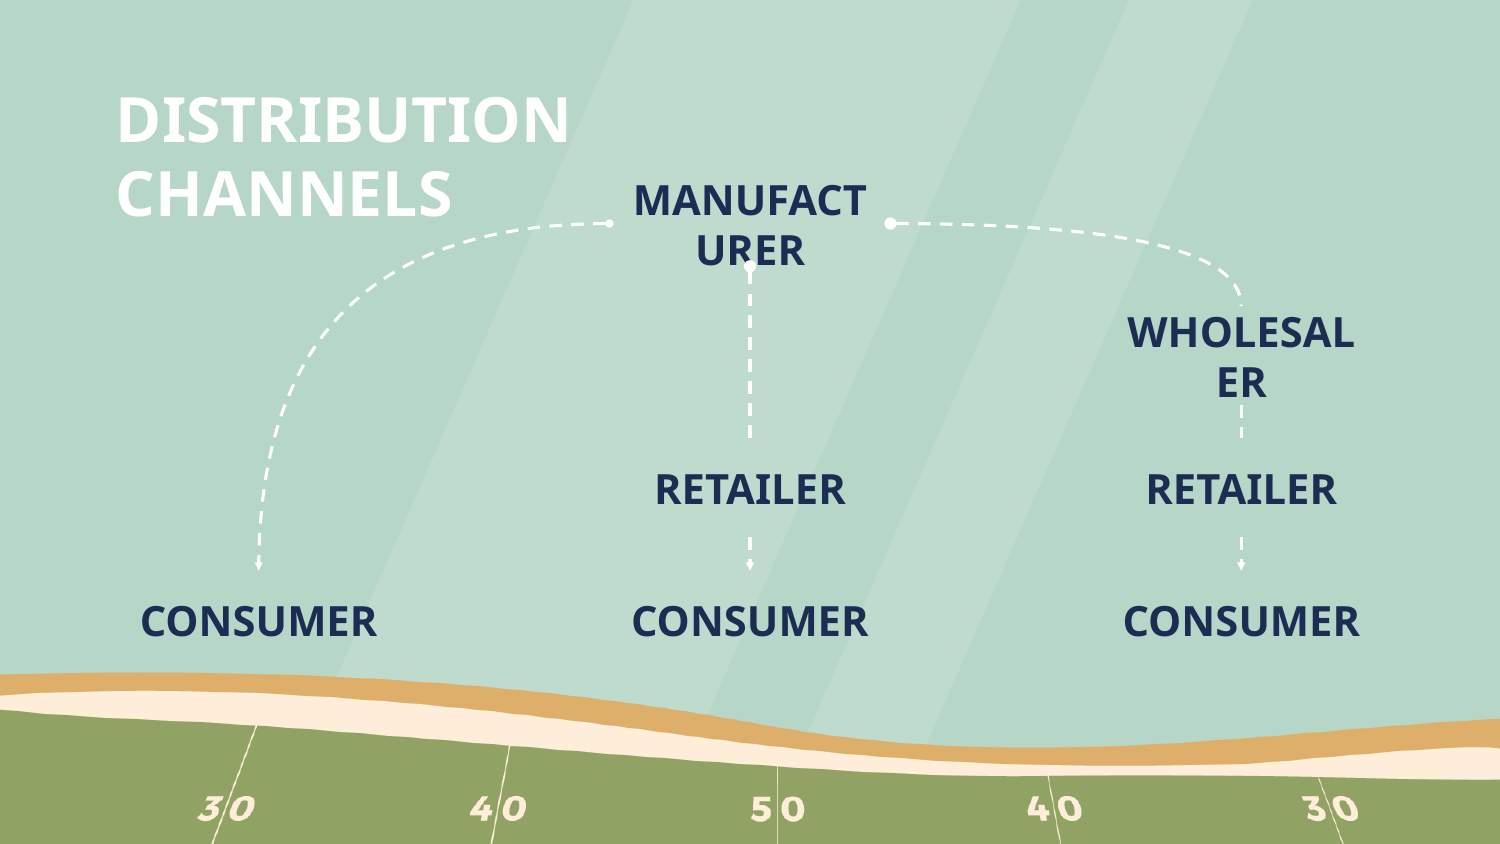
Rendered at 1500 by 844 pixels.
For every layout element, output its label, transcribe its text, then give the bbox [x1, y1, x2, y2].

subtitle CONSUMER [609, 570, 891, 670]
subtitle WHOLESALER [1100, 306, 1382, 406]
subtitle CONSUMER [118, 570, 400, 670]
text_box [258, 223, 610, 571]
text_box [890, 223, 1242, 307]
subtitle RETAILER [614, 438, 891, 538]
subtitle MANUFACTURER [609, 180, 891, 267]
subtitle RETAILER [1100, 438, 1382, 538]
title DISTRIBUTION CHANNELS [100, 64, 682, 159]
subtitle CONSUMER [1100, 570, 1382, 670]
picture [0, 0, 1500, 844]
